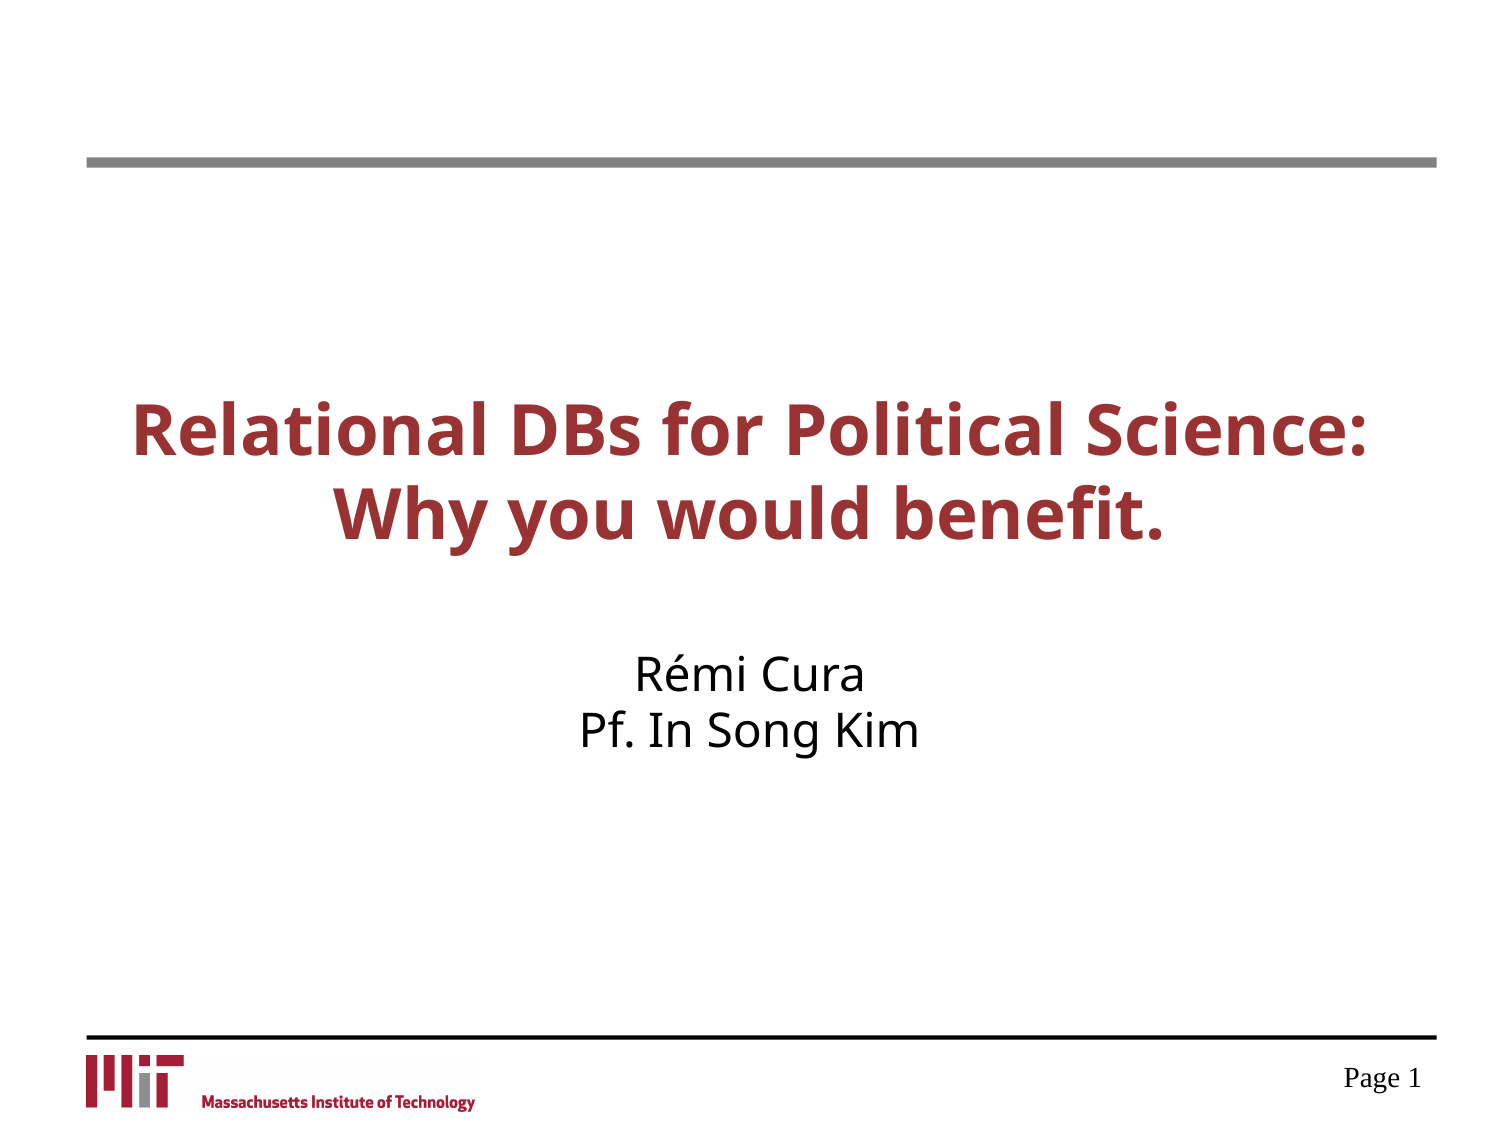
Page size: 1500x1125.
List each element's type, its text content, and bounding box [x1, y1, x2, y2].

slide_number Page 1 [1287, 1051, 1438, 1125]
picture [86, 1055, 475, 1112]
subtitle Rémi Cura Pf. In Song Kim [225, 637, 1275, 925]
title Relational DBs for Political Science: Why you would benefit. [87, 349, 1413, 591]
